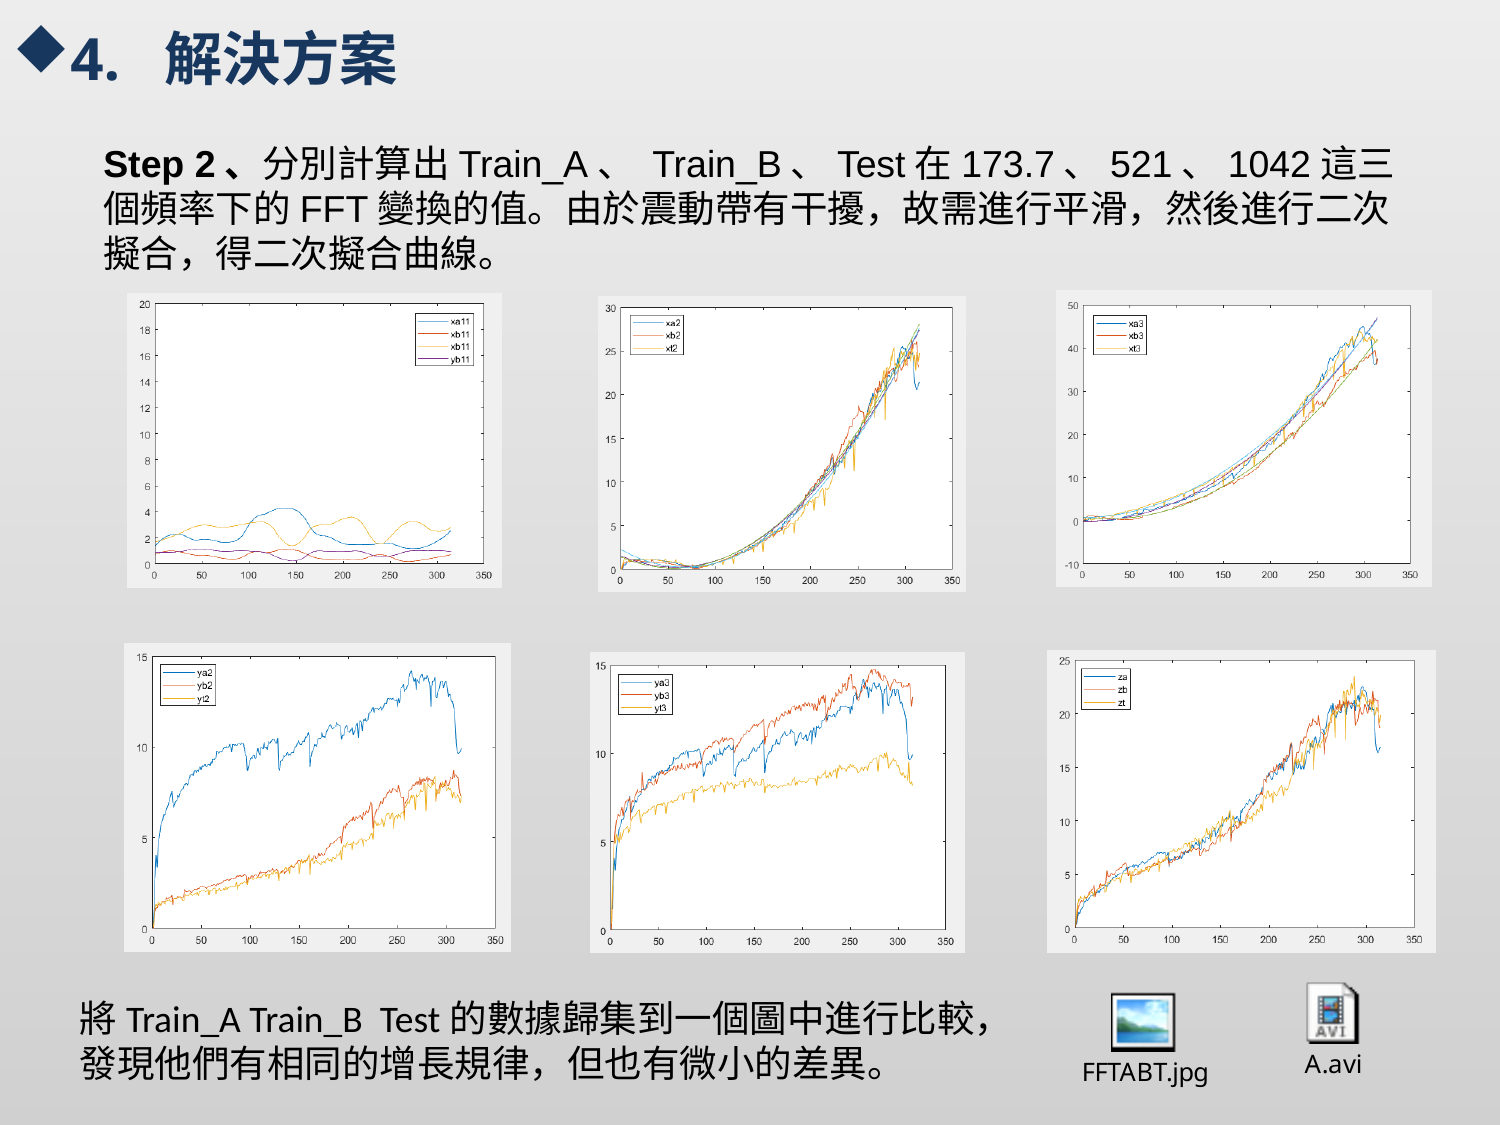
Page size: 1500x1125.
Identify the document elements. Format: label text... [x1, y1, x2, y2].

picture [126, 293, 502, 588]
picture [1056, 290, 1432, 588]
text_box [0, 0, 1500, 1125]
text_box 4. 解決方案 [0, 14, 1333, 99]
picture [598, 295, 966, 592]
picture [1047, 650, 1436, 953]
picture [124, 643, 512, 952]
picture [590, 652, 965, 953]
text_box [1060, 983, 1228, 1099]
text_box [1290, 975, 1375, 1091]
text_box 將Train_A Train_B Test的數據歸集到一個圖中進行比較，發現他們有相同的增長規律，但也有微小的差異。 [64, 987, 1022, 1093]
text_box Step 2、分別計算出Train_A、 Train_B、Test在173.7、521、1042這三個頻率下的FFT變換的值。由於震動帶有干擾，故需進行平滑，然後進行二次擬合，得二次擬合曲線。 [88, 132, 1424, 283]
